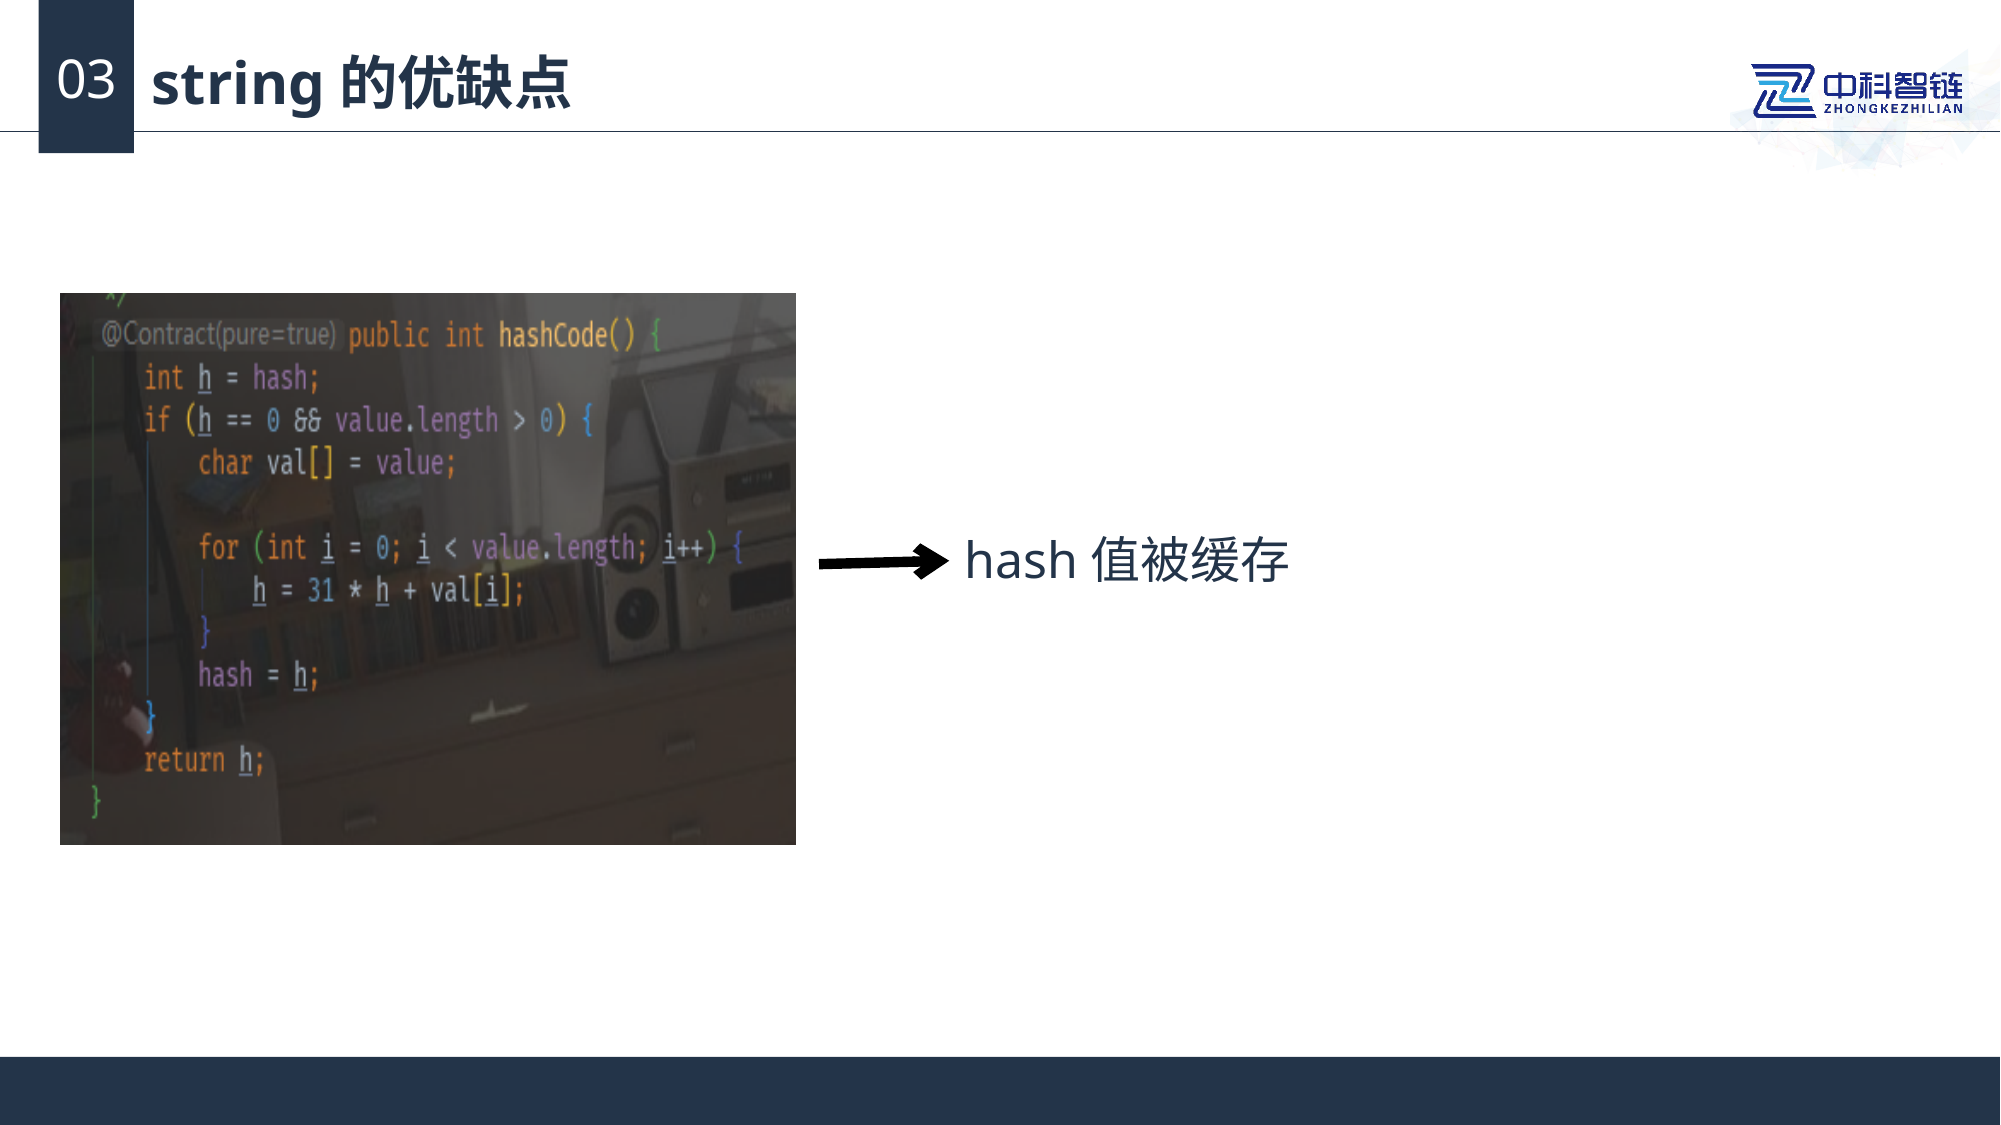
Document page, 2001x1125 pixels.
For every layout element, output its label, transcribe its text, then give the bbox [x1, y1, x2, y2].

list 03 [41, 45, 134, 124]
picture [60, 293, 796, 845]
picture [1730, 44, 2000, 178]
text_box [819, 560, 950, 565]
list hash值被缓存 [949, 510, 1308, 615]
title string的优缺点 [136, 45, 1235, 128]
text_box [491, 83, 543, 144]
